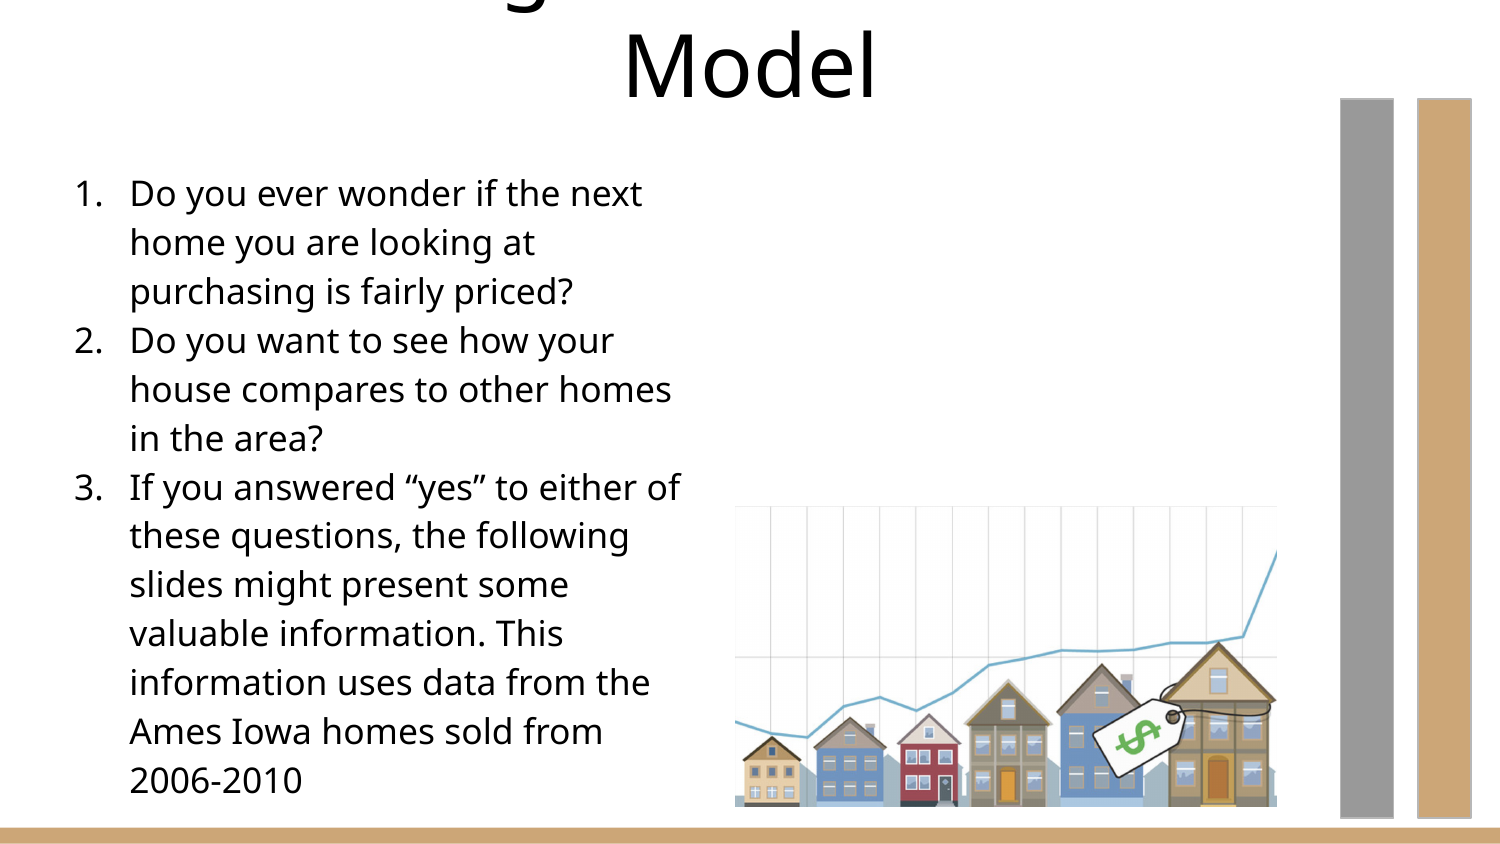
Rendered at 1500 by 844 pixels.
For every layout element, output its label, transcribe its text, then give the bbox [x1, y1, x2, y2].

text_box [1418, 99, 1472, 819]
list Do you ever wonder if the next home you are looking at purchasing is fairly priced? Do you want to see how your house compares to other homes in the area? If you answered “yes” to either of these questions, the following slides might present some valuable information. This information uses data from the Ames Iowa homes sold from 2006-2010 [39, 149, 719, 763]
title Predicting Home Prices with a Model [51, 36, 1449, 130]
text_box [1340, 99, 1394, 819]
picture [734, 506, 1277, 807]
